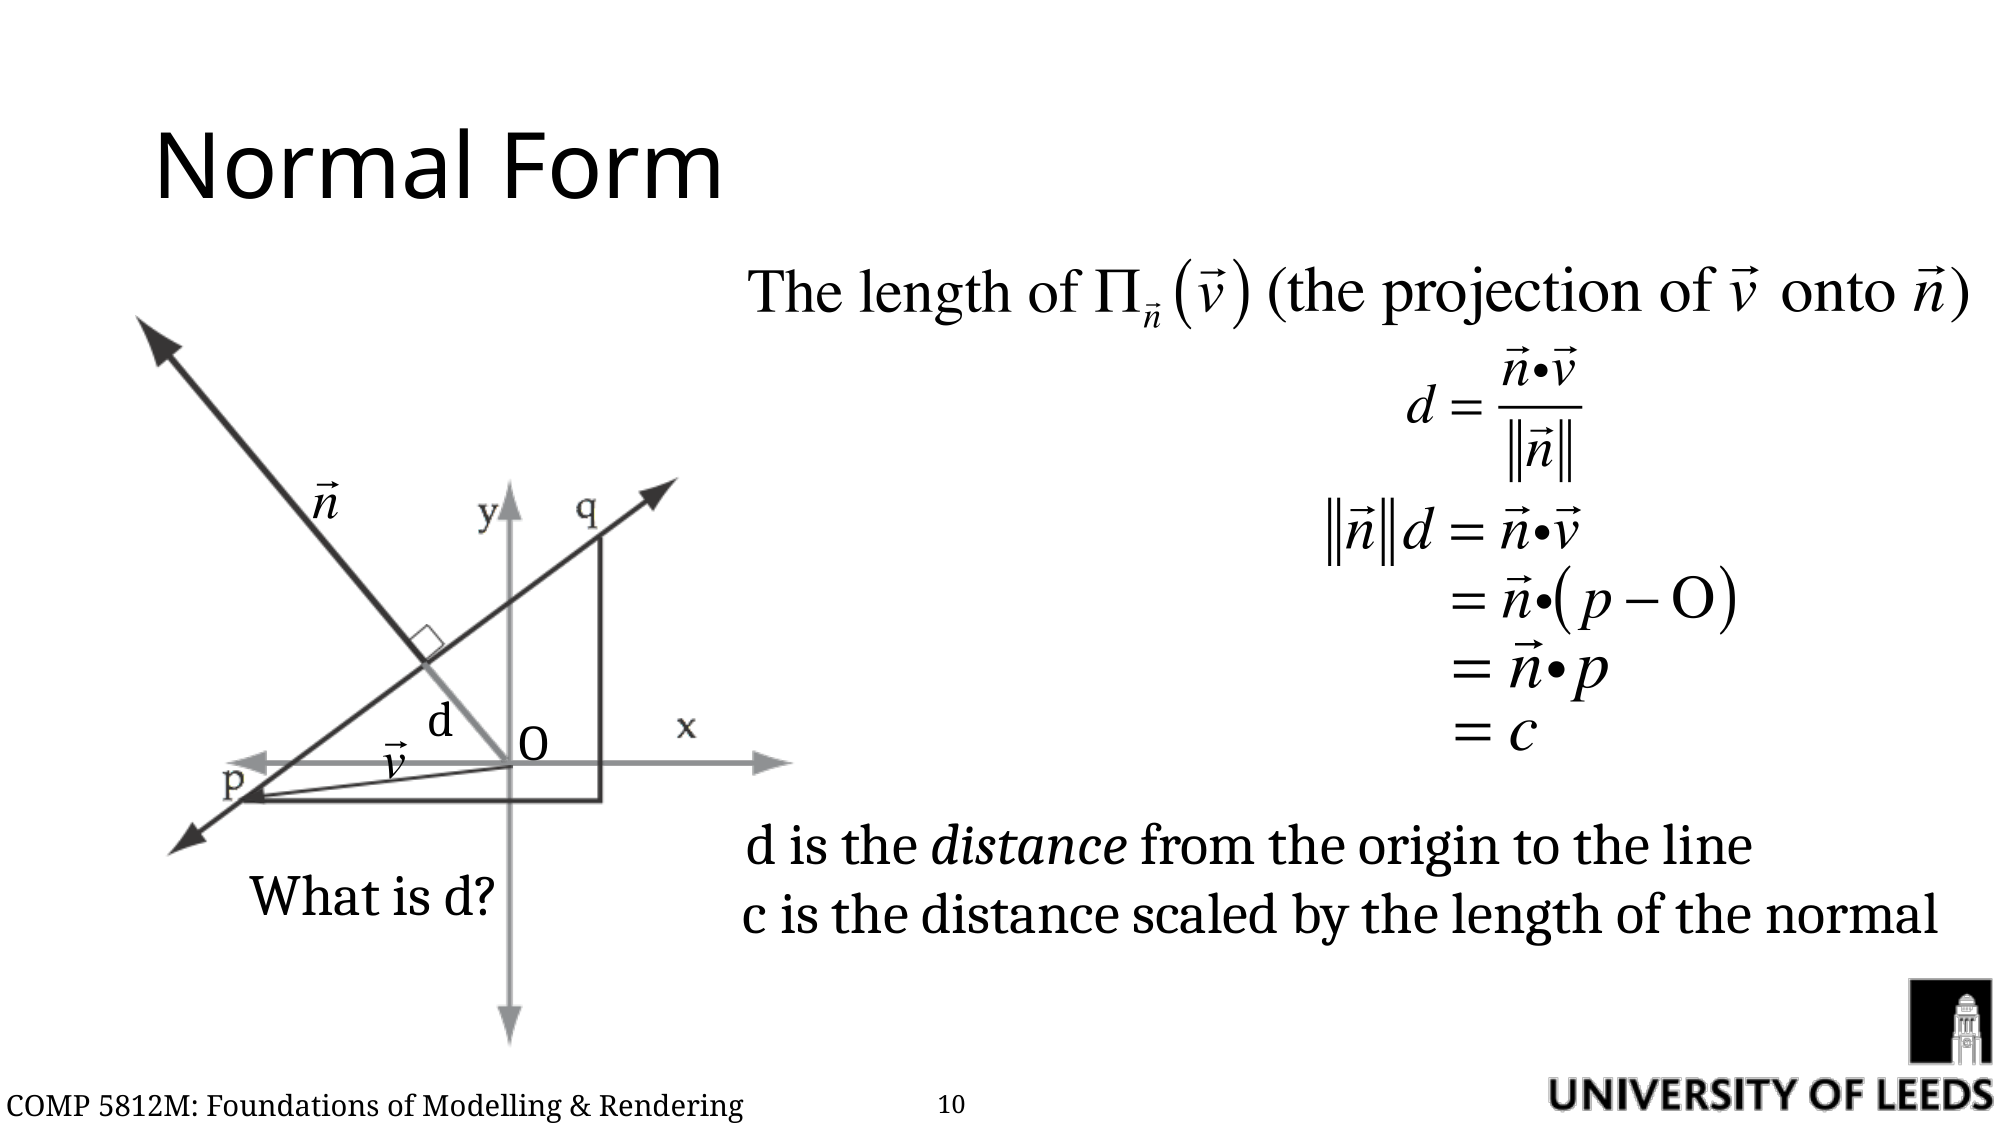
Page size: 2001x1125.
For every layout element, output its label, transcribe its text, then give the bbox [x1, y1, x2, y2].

title Normal Form [137, 59, 1863, 278]
picture [1543, 954, 2000, 1125]
text_box c is the distance scaled by the length of the normal [795, 847, 2000, 954]
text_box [237, 729, 513, 805]
picture [135, 249, 1981, 1049]
text_box d is the distance from the origin to the line [795, 778, 1809, 847]
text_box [421, 661, 510, 765]
